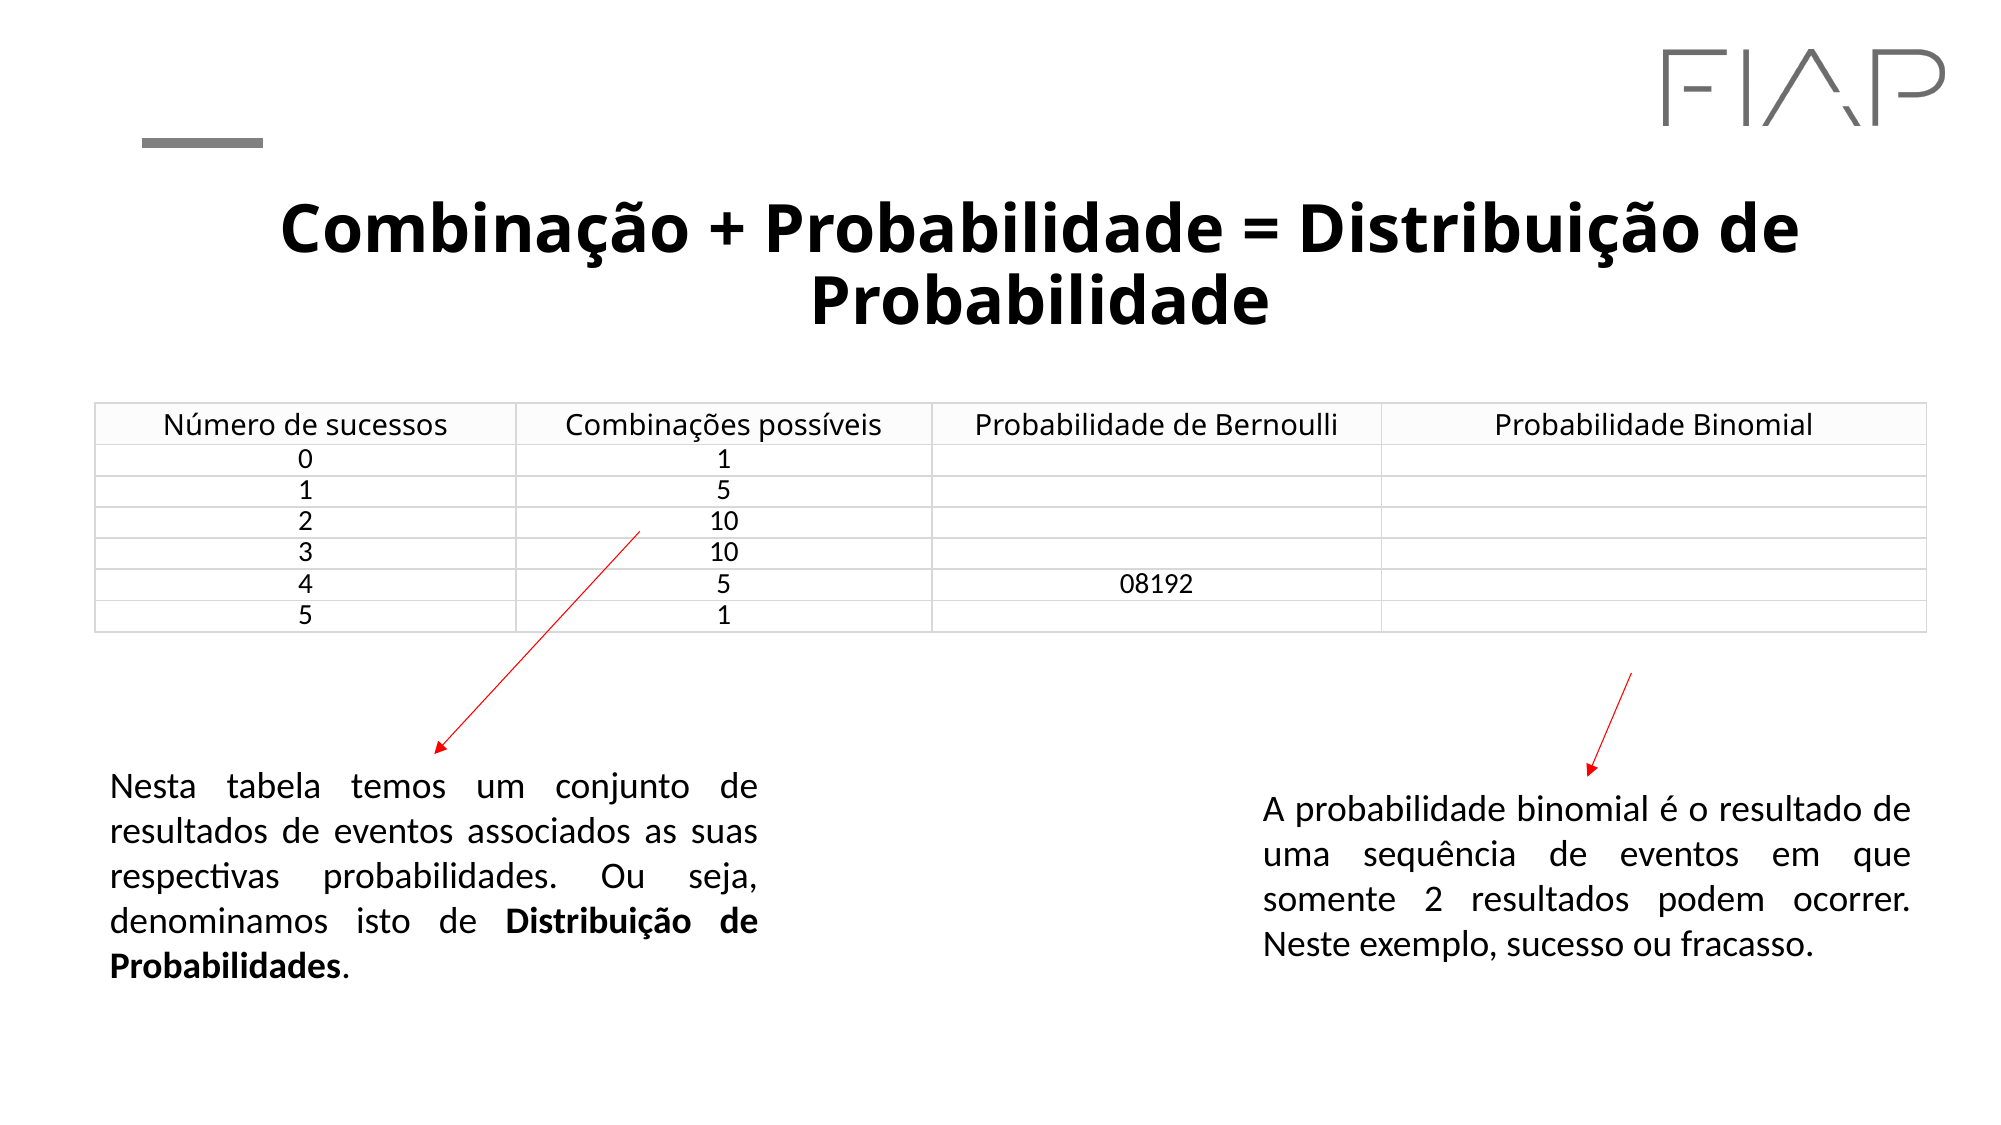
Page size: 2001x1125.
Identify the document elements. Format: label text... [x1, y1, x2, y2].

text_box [434, 531, 640, 754]
picture [1663, 49, 1945, 126]
text_box A probabilidade binomial é o resultado de uma sequência de eventos em que somente 2 resultados podem ocorrer. Neste exemplo, sucesso ou fracasso. [1248, 776, 1927, 972]
text_box Combinação + Probabilidade = Distribuição de Probabilidade [124, 187, 1957, 424]
text_box Nesta tabela temos um conjunto de resultados de eventos associados as suas respectivas probabilidades. Ou seja, denominamos isto de Distribuição de Probabilidades. [95, 754, 774, 994]
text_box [1587, 672, 1632, 777]
